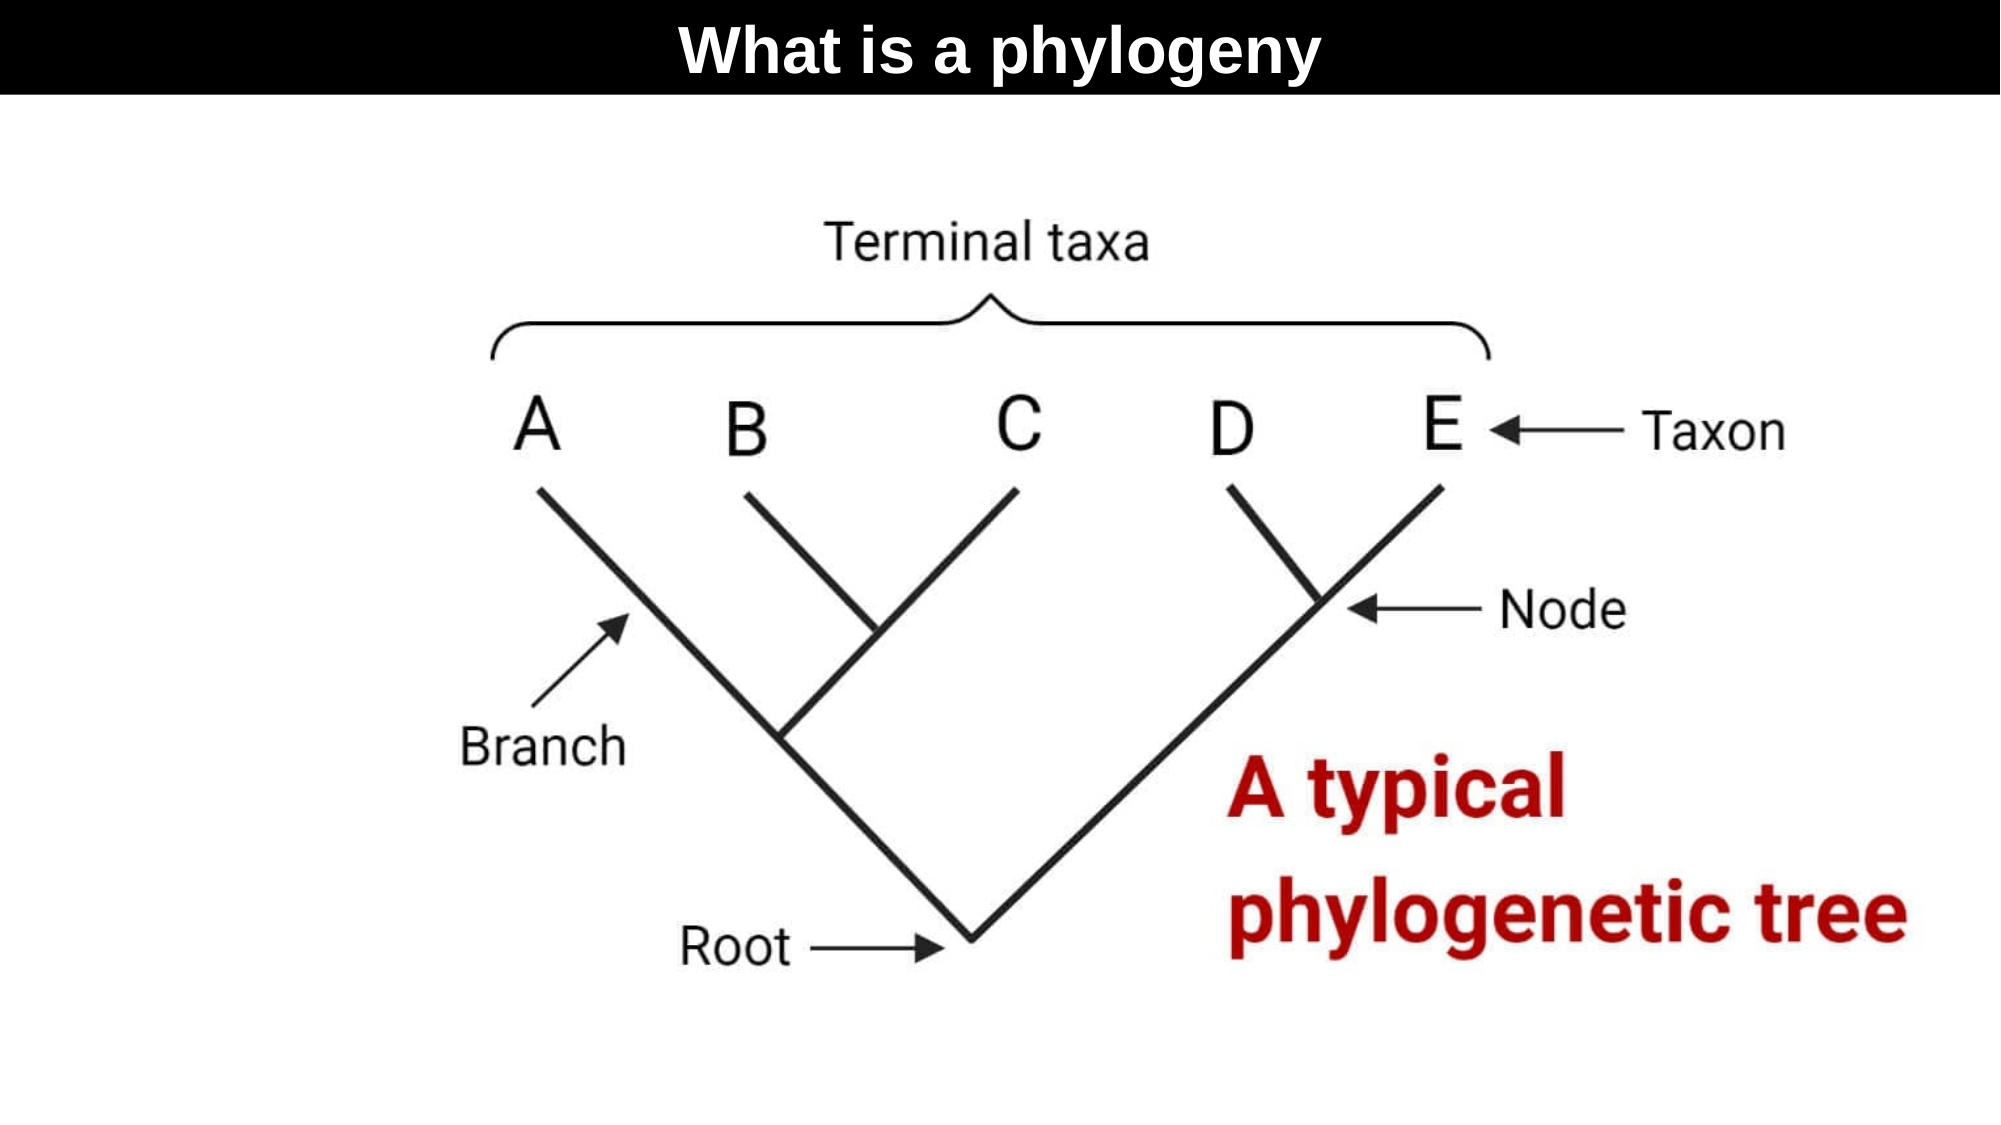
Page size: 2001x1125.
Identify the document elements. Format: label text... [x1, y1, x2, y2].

picture [373, 176, 1951, 1003]
text_box What is a phylogeny [0, 0, 2000, 95]
